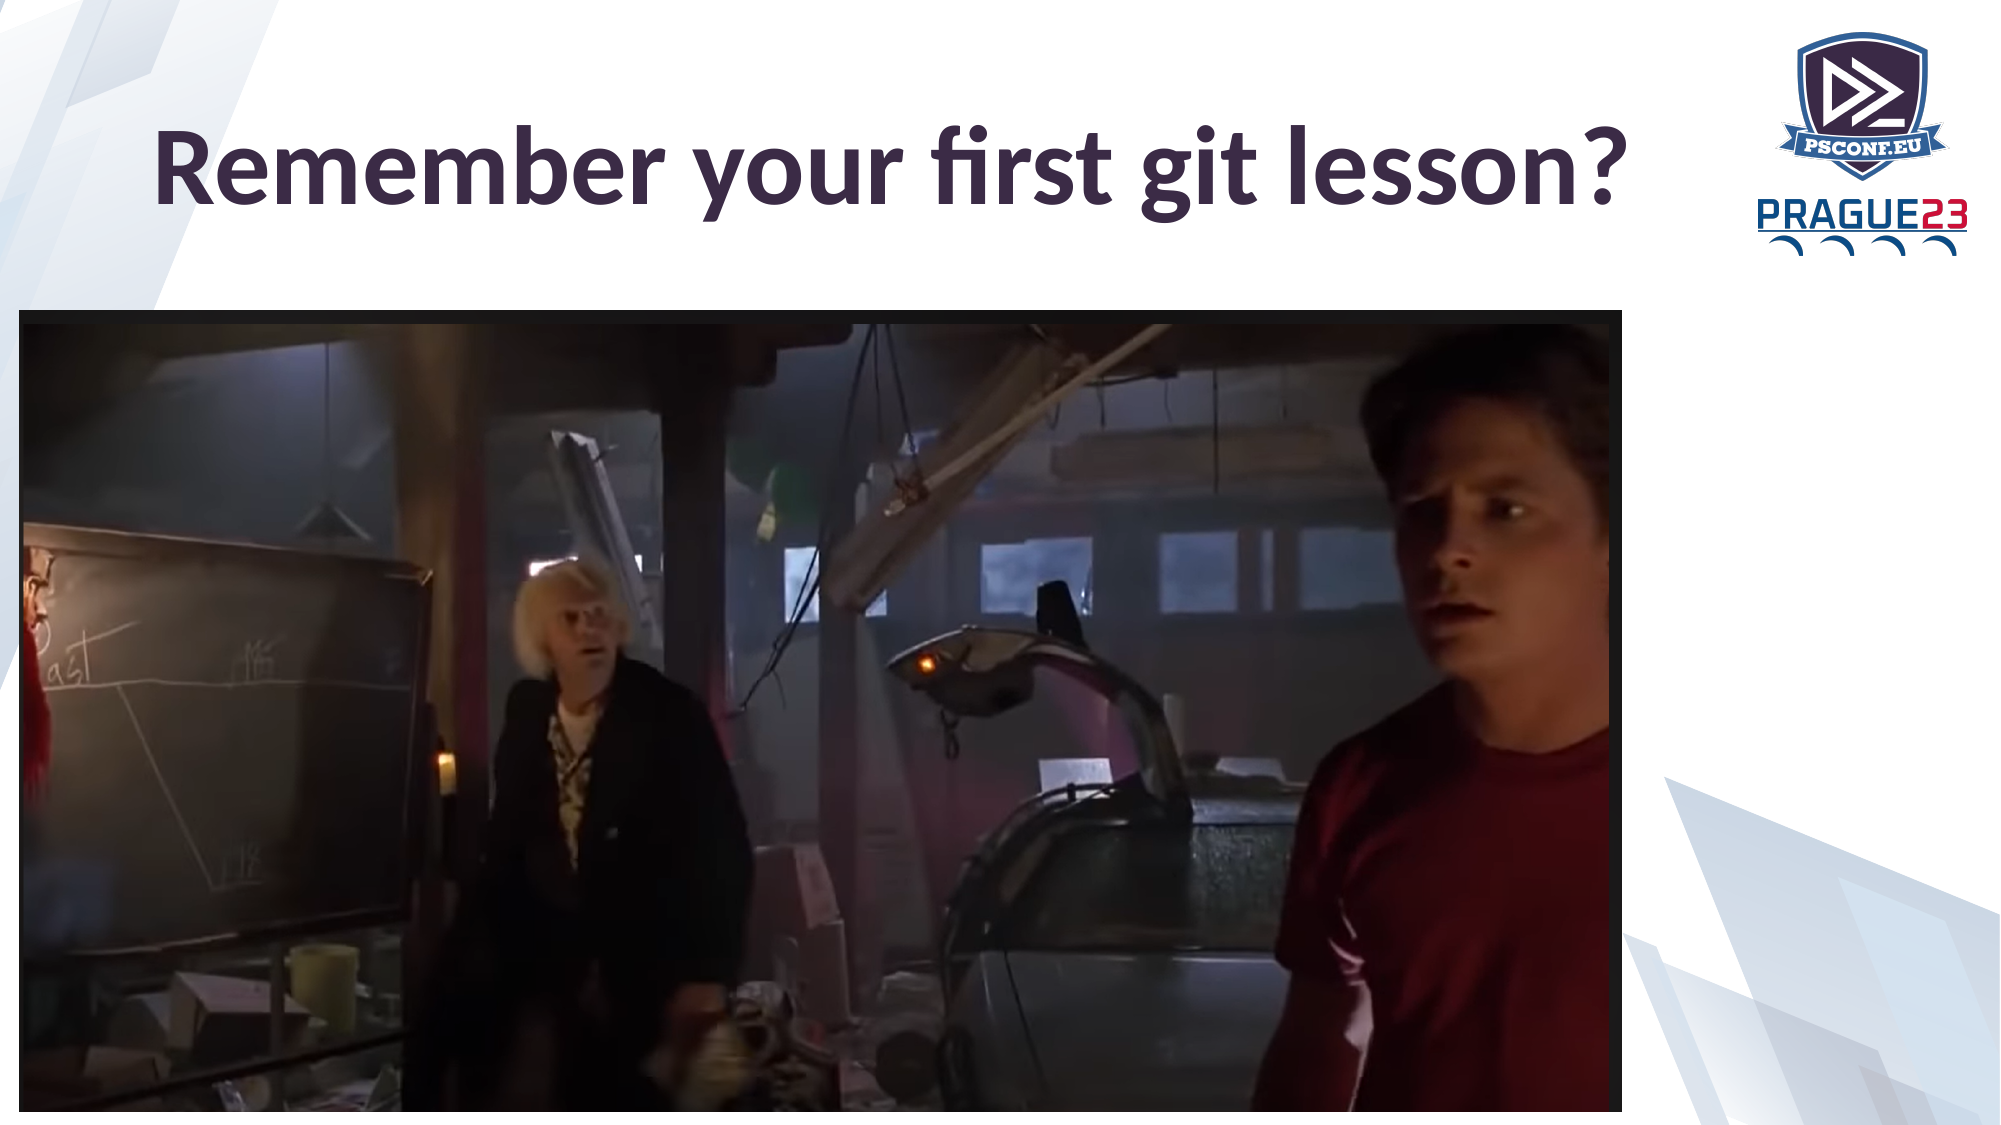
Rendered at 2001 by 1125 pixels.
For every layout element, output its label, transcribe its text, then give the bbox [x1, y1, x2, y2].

title Remember your first git lesson? [137, 59, 1735, 278]
picture [0, 0, 2000, 1125]
